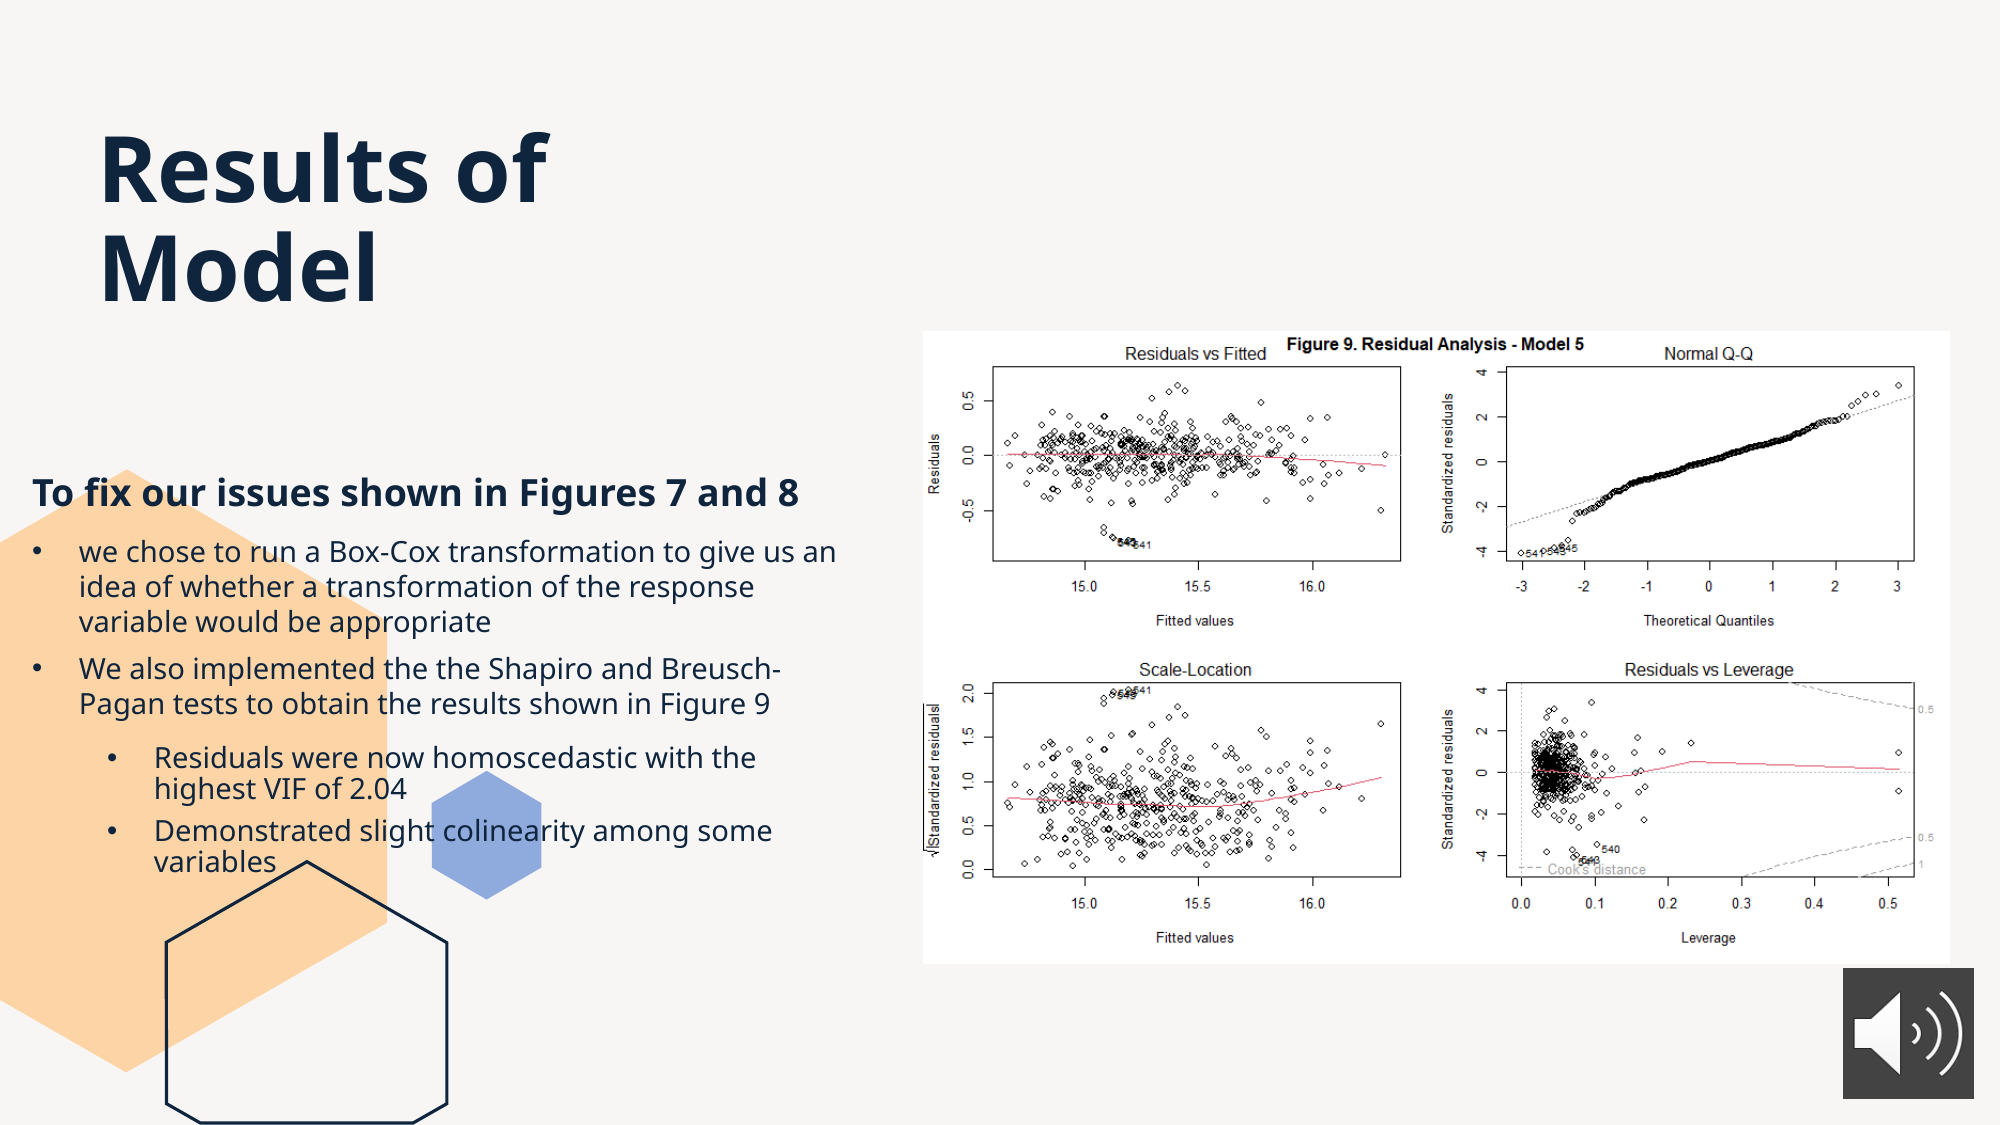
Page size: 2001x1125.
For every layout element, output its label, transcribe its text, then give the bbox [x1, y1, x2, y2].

list we chose to run a Box-Cox transformation to give us an idea of whether a transformation of the response variable would be appropriate We also implemented the the Shapiro and Breusch-Pagan tests to obtain the results shown in Figure 9 Residuals were now homoscedastic with the highest VIF of 2.04 Demonstrated slight colinearity among some variables [17, 525, 864, 648]
title Results of Model [82, 115, 738, 452]
picture [1841, 966, 1975, 1100]
list To fix our issues shown in Figures 7 and 8 [17, 452, 864, 522]
picture [923, 331, 1950, 964]
slide_number 11 [1836, 1020, 1841, 1080]
